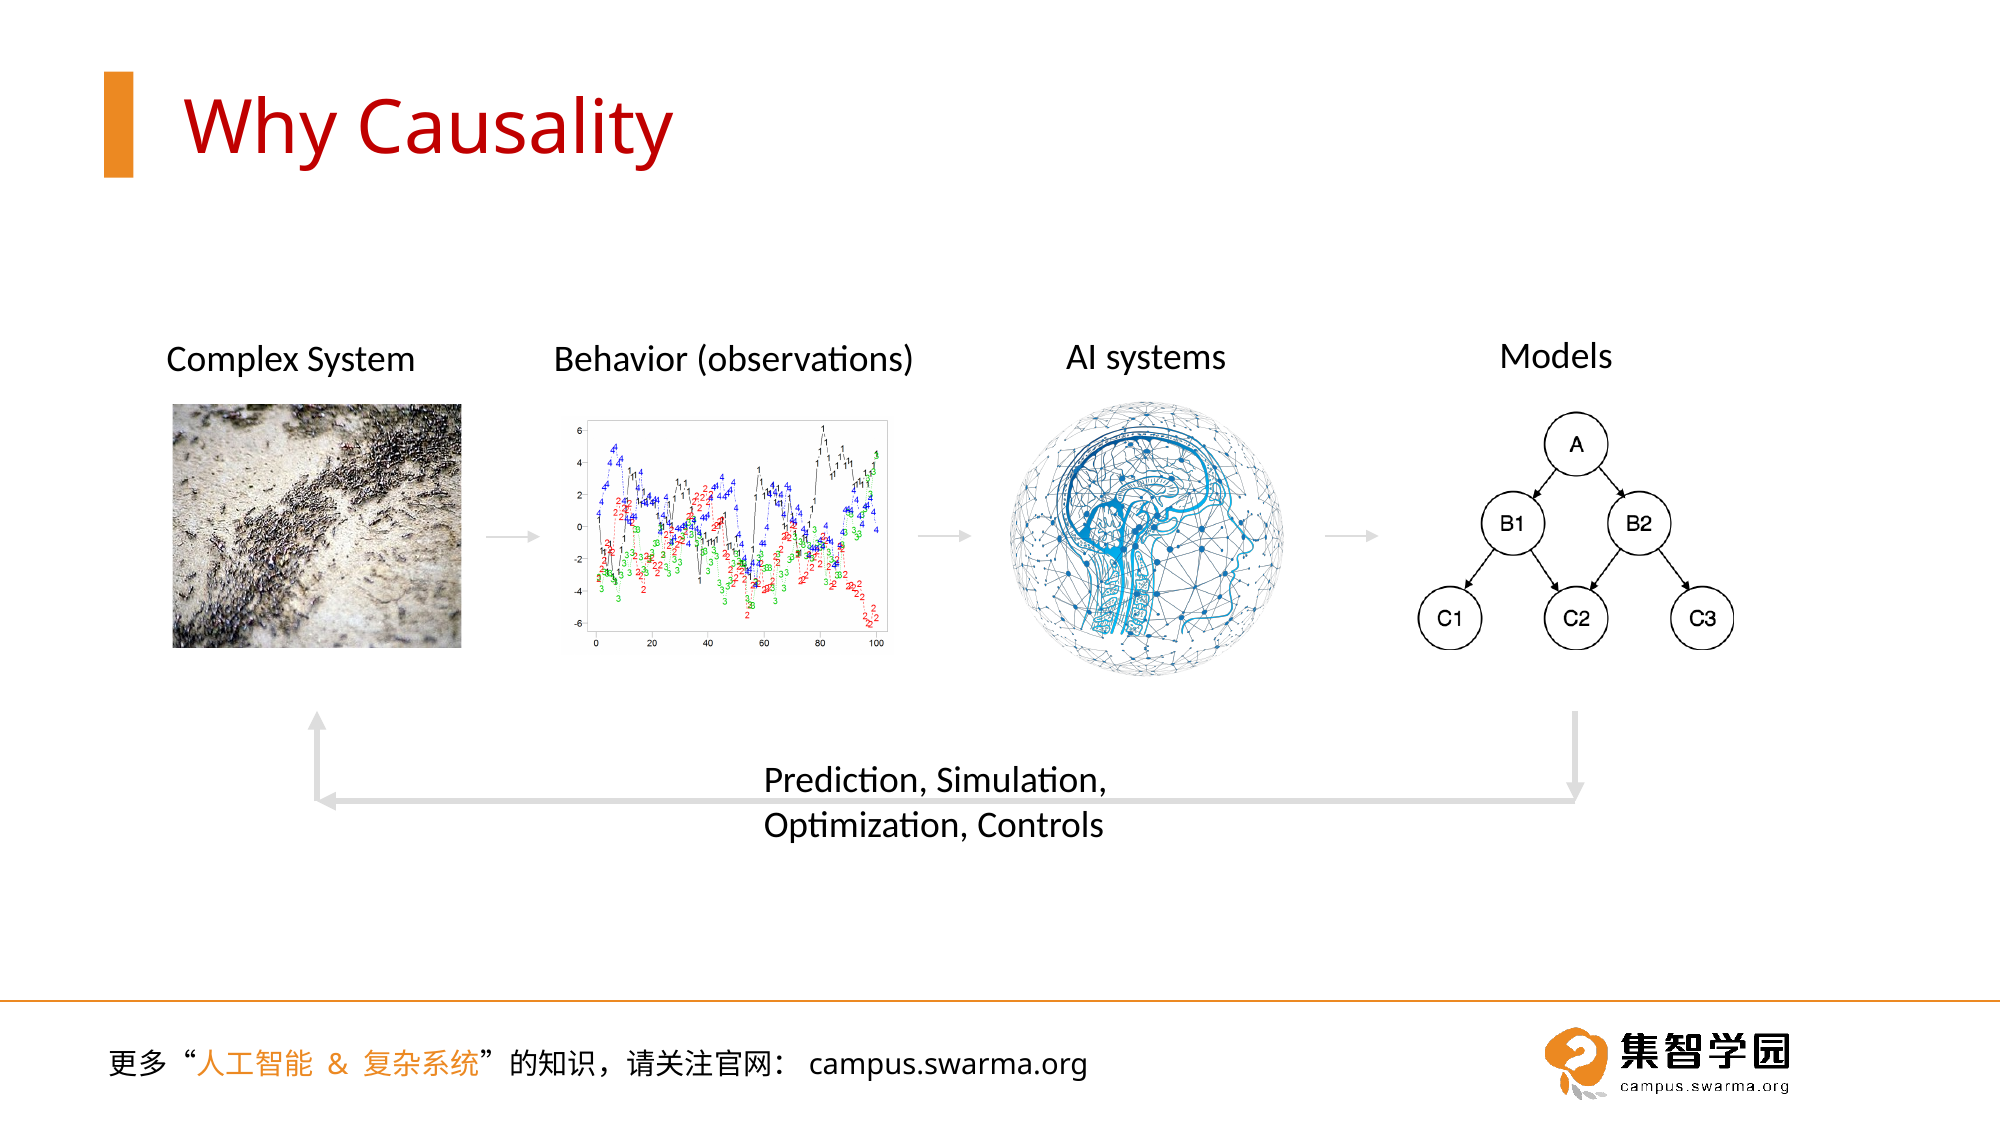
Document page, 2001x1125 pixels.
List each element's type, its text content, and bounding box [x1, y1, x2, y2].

text_box Prediction, Simulation, Optimization, Controls [748, 748, 1167, 797]
text_box Models [1484, 323, 1716, 384]
text_box Behavior (observations) [539, 326, 986, 387]
picture [1527, 963, 1811, 1125]
text_box [103, 70, 135, 179]
picture [931, 382, 1380, 681]
text_box Why Causality [168, 71, 2000, 177]
text_box 更多“人工智能 & 复杂系统”的知识，请关注官网：campus.swarma.org [94, 1038, 1273, 1088]
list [561, 416, 895, 656]
text_box AI systems [1051, 324, 1283, 379]
text_box Complex System [151, 326, 516, 387]
text_box Prediction, Simulation, Optimization, Controls [748, 811, 1167, 853]
picture [1416, 411, 1735, 651]
picture [172, 403, 462, 649]
